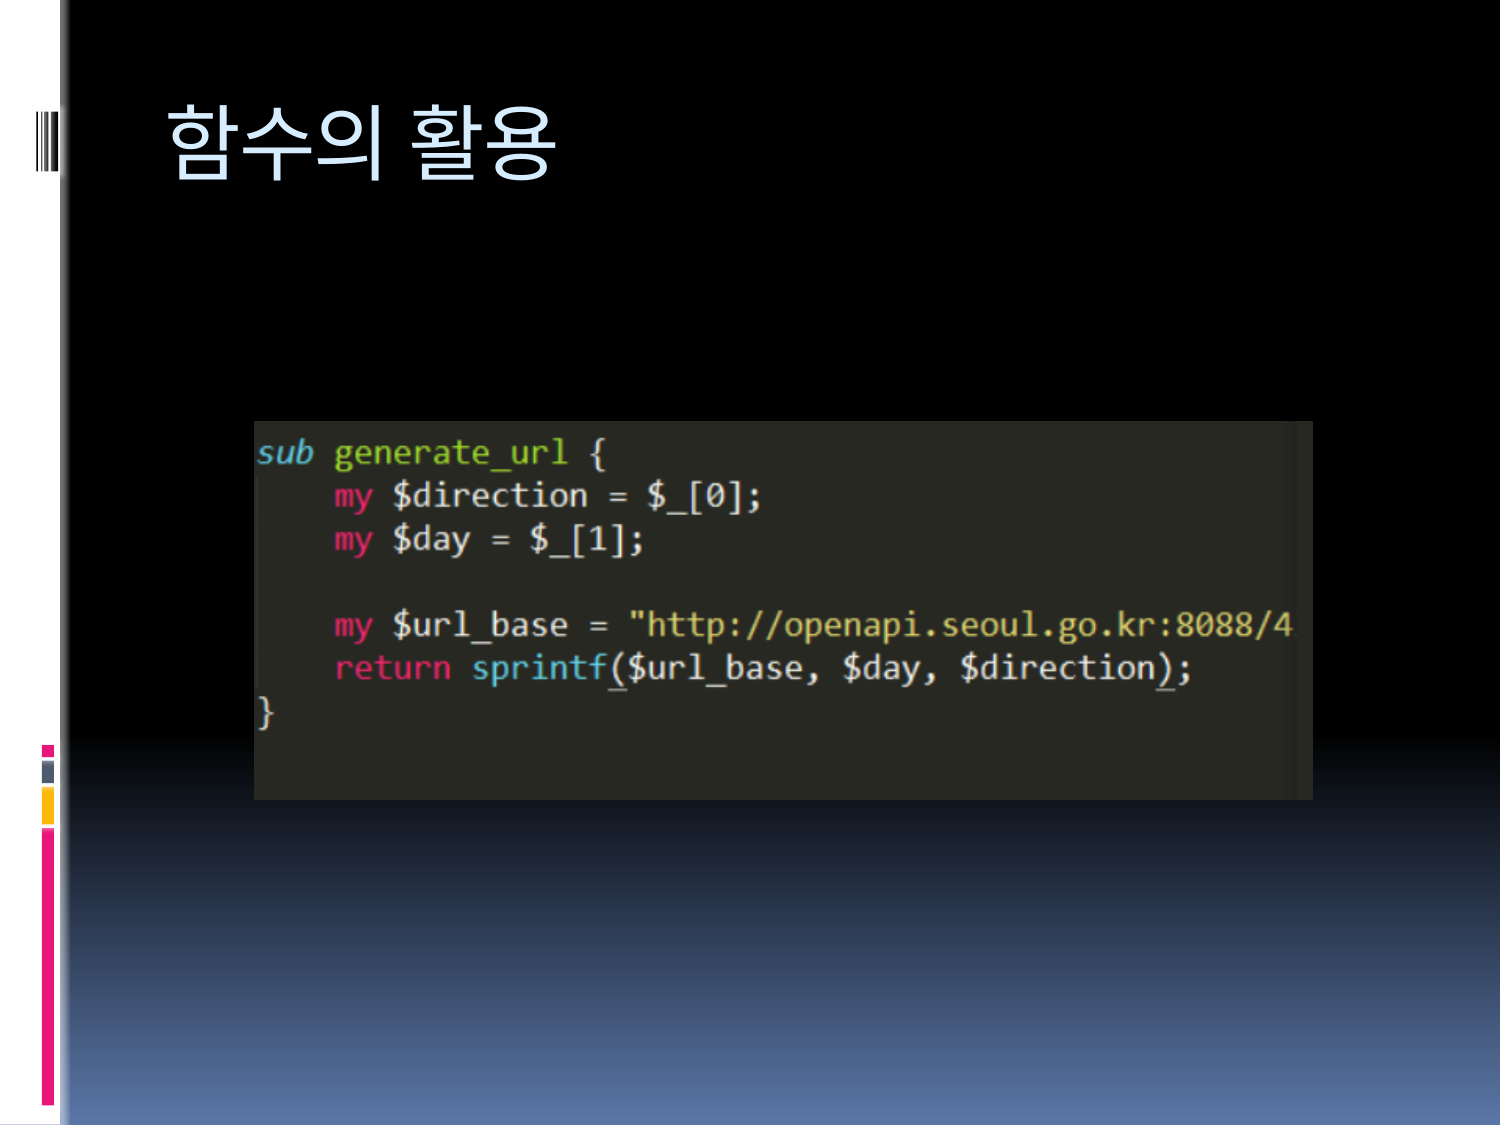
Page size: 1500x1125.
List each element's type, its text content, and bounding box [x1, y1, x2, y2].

picture [254, 421, 1313, 801]
title 함수의 활용 [150, 83, 1425, 234]
